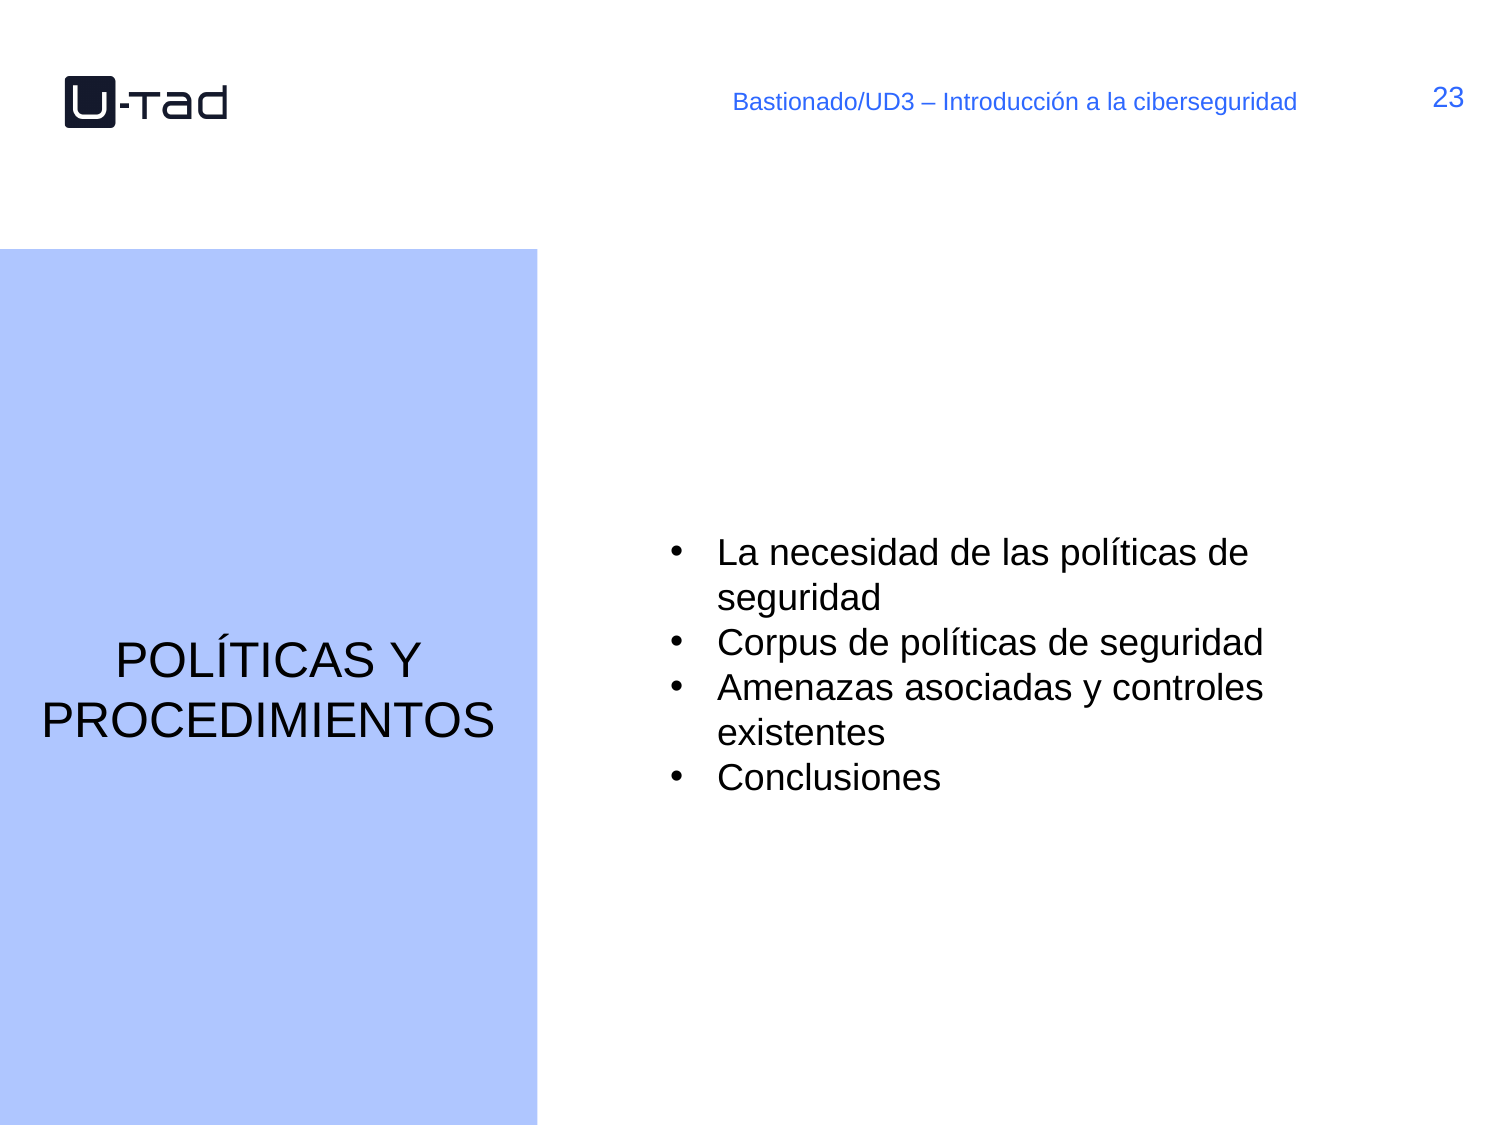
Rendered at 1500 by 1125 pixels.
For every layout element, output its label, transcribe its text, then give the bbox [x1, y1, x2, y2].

text_box POLÍTICAS Y PROCEDIMIENTOS [0, 248, 539, 1125]
text_box Bastionado/UD3 – Introducción a la ciberseguridad [717, 78, 1338, 128]
text_box La necesidad de las políticas de seguridad Corpus de políticas de seguridad Amenazas asociadas y controles existentes Conclusiones [655, 520, 1400, 896]
